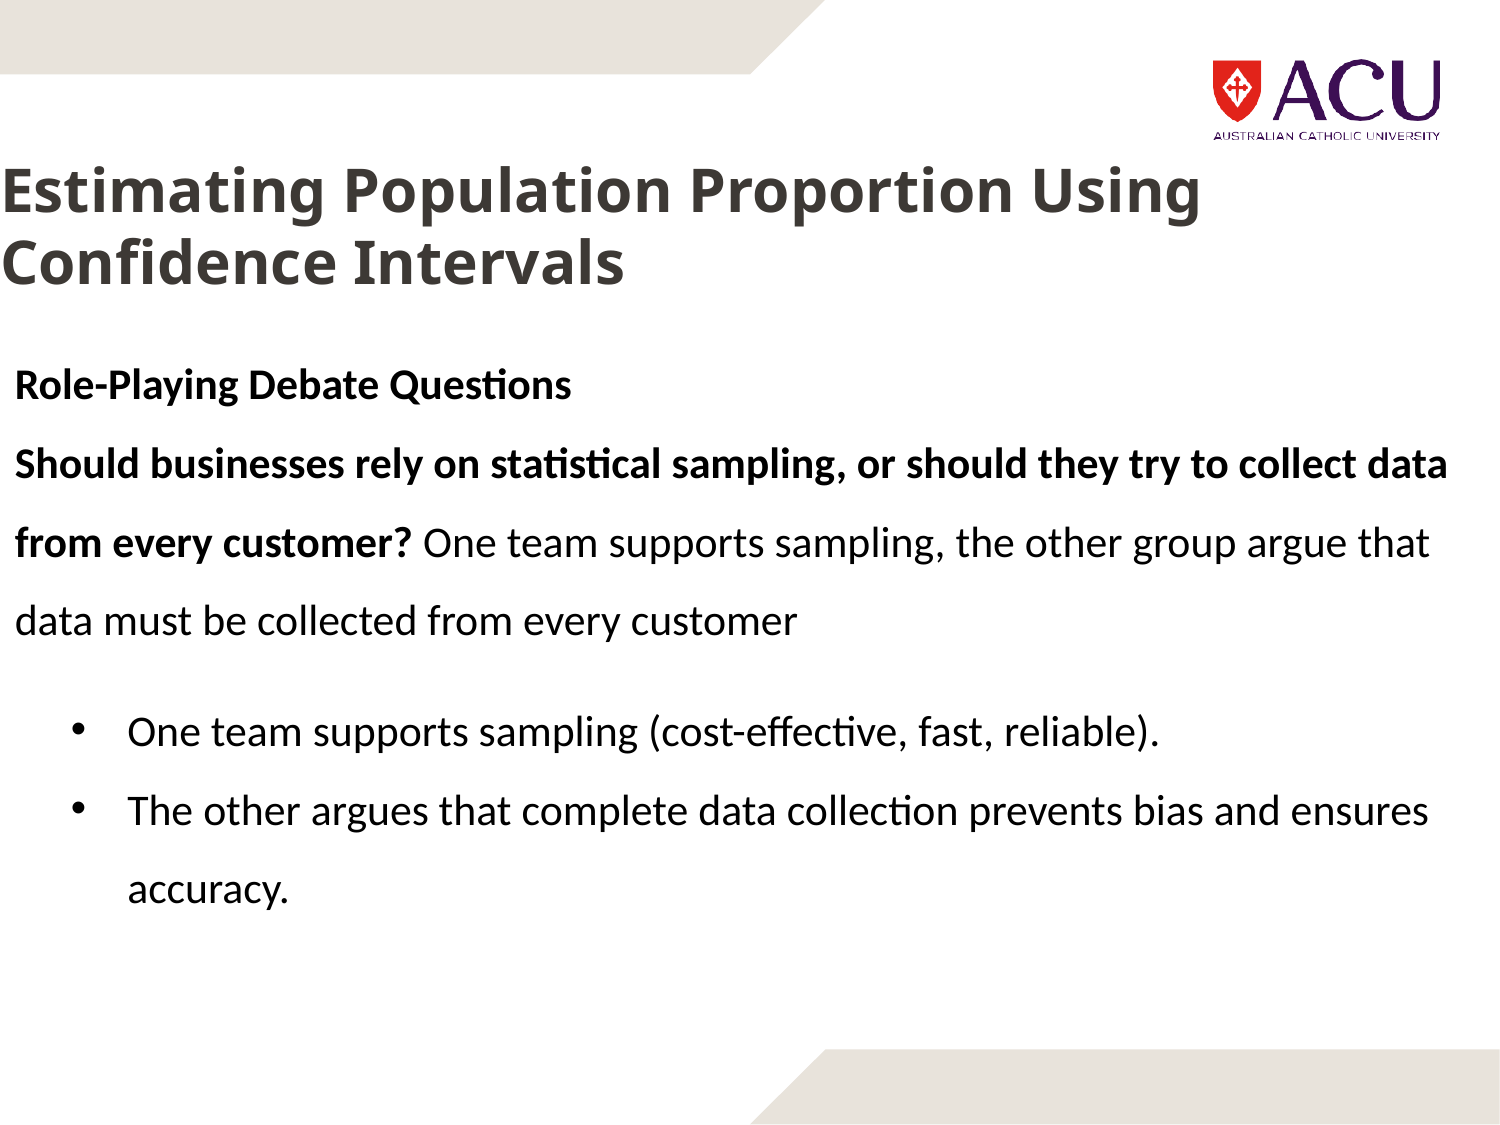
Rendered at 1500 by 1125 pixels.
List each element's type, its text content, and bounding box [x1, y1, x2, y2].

text_box Role-Playing Debate Questions Should businesses rely on statistical sampling, or should they try to collect data from every customer? One team supports sampling, the other group argue that data must be collected from every customer [0, 322, 1500, 652]
picture [1213, 59, 1440, 140]
text_box One team supports sampling (cost-effective, fast, reliable). The other argues that complete data collection prevents bias and ensures accuracy. [0, 668, 1497, 920]
title Estimating Population Proportion Using Confidence Intervals [0, 140, 1500, 297]
